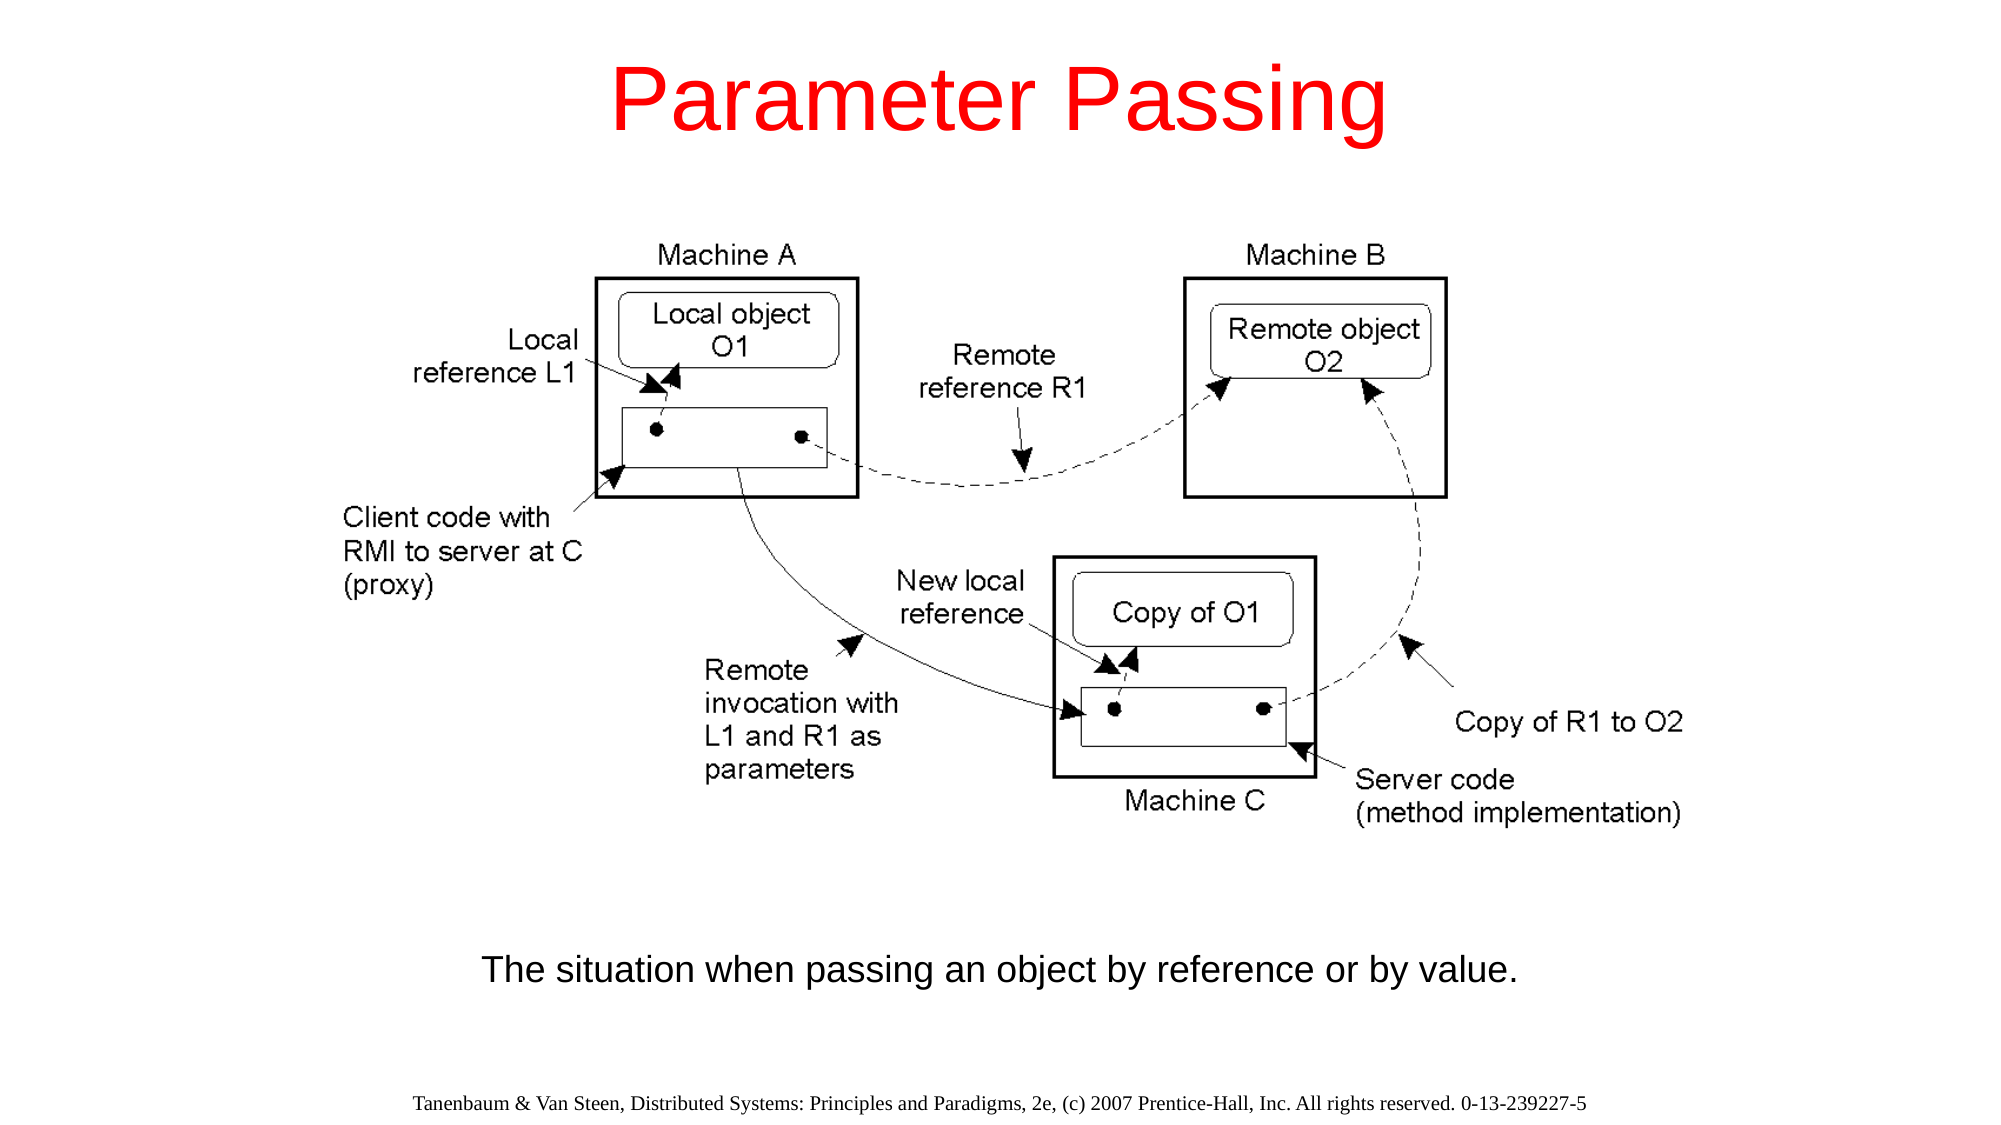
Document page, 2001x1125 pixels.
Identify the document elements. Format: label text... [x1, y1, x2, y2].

title Parameter Passing [0, 0, 2000, 188]
footer Tanenbaum & Van Steen, Distributed Systems: Principles and Paradigms, 2e, (c) 2007 Prentice-Hall, Inc. All rights reserved. 0-13-239227-5 [0, 1082, 2000, 1111]
list The situation when passing an object by reference or by value. [0, 937, 2000, 1075]
picture [306, 206, 1713, 875]
